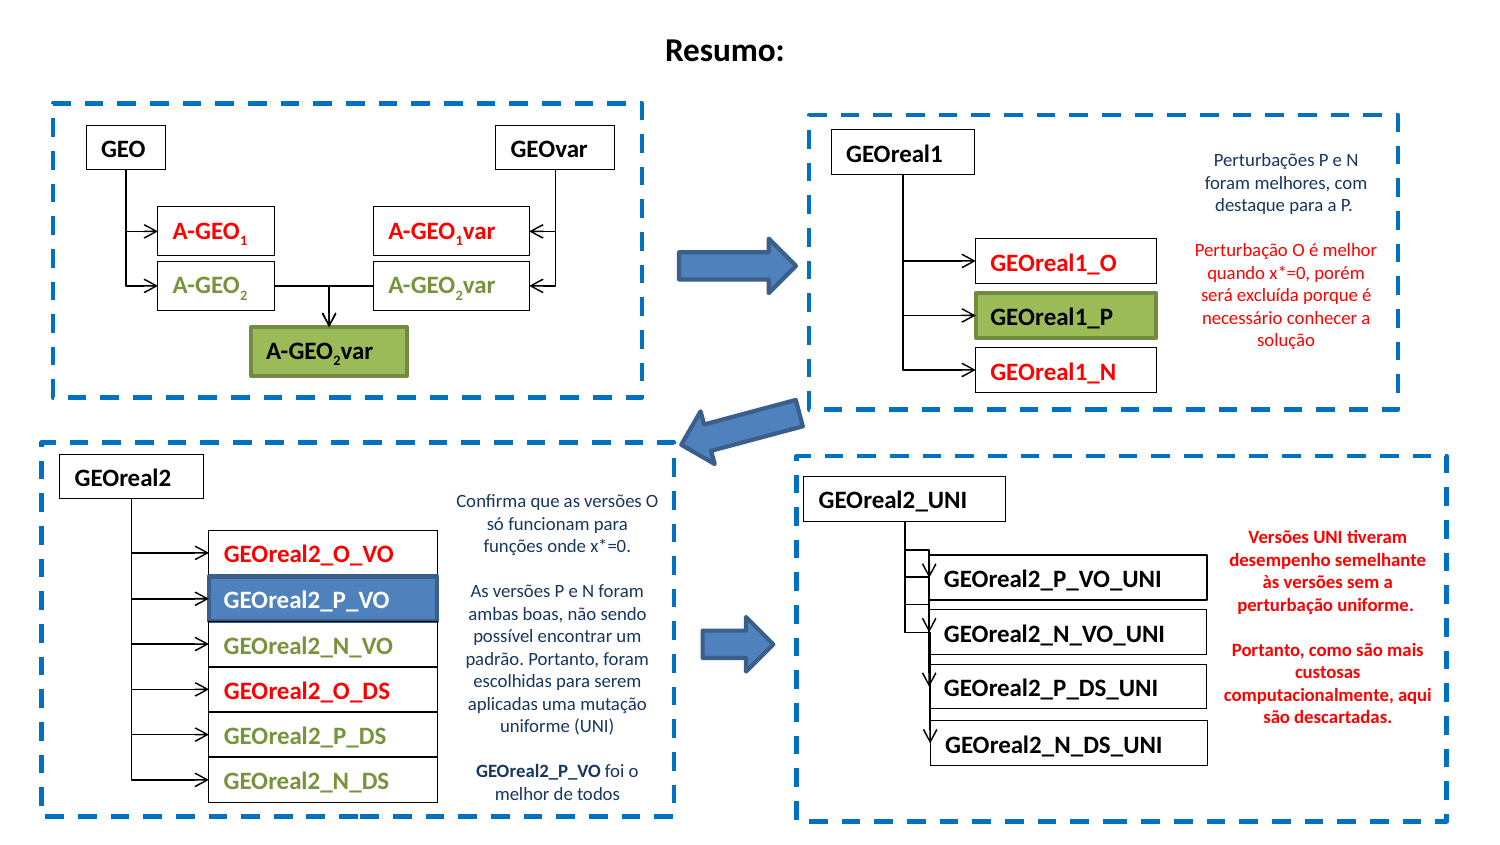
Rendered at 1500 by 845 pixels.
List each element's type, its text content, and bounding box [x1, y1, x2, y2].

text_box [796, 455, 1449, 822]
text_box [700, 615, 776, 674]
text_box [679, 397, 805, 466]
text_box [41, 441, 675, 817]
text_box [808, 114, 1399, 410]
text_box Resumo: [608, 20, 842, 76]
text_box [676, 236, 799, 296]
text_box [52, 103, 643, 398]
